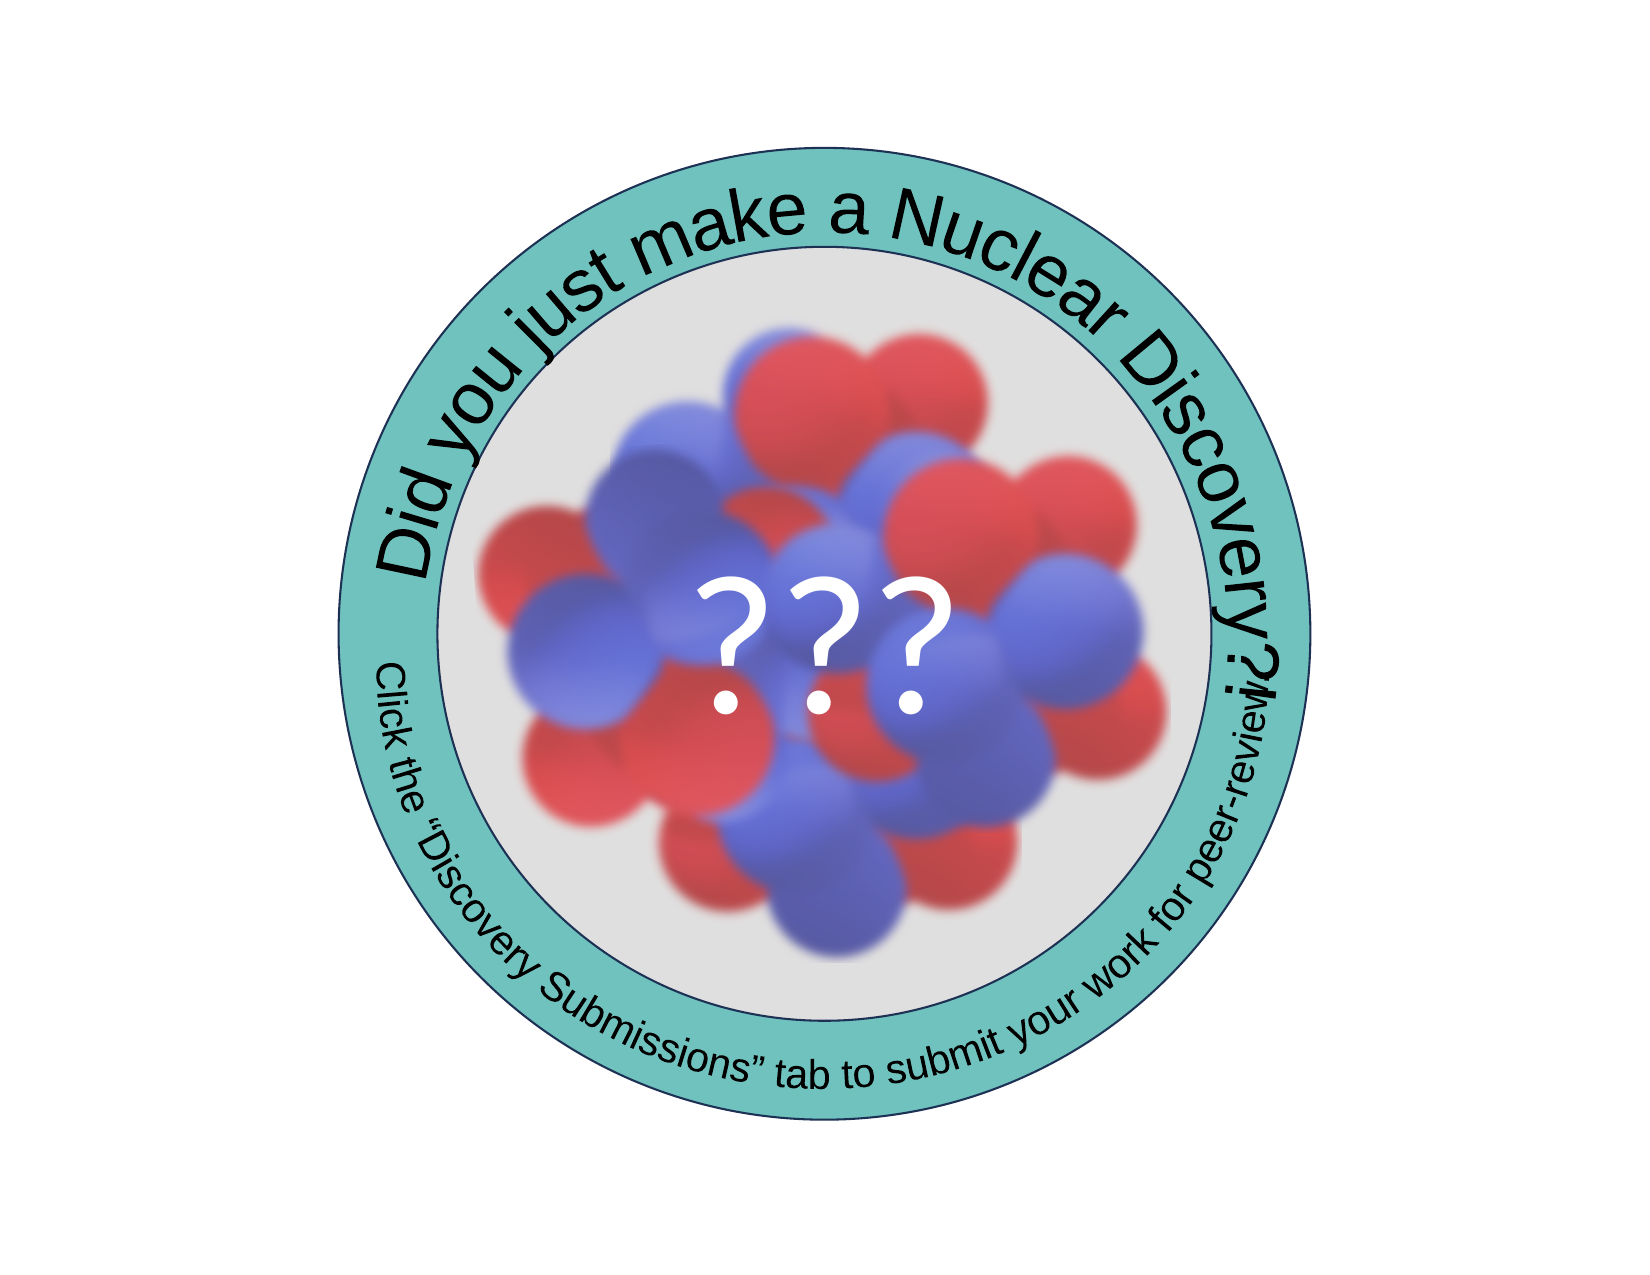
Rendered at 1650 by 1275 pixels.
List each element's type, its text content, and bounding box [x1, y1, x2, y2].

text_box ??? [613, 248, 1036, 312]
text_box ??? [439, 466, 479, 803]
text_box ??? [1171, 466, 1210, 801]
text_box ??? [625, 963, 1024, 1019]
text_box [337, 146, 1312, 1121]
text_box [479, 312, 1171, 963]
